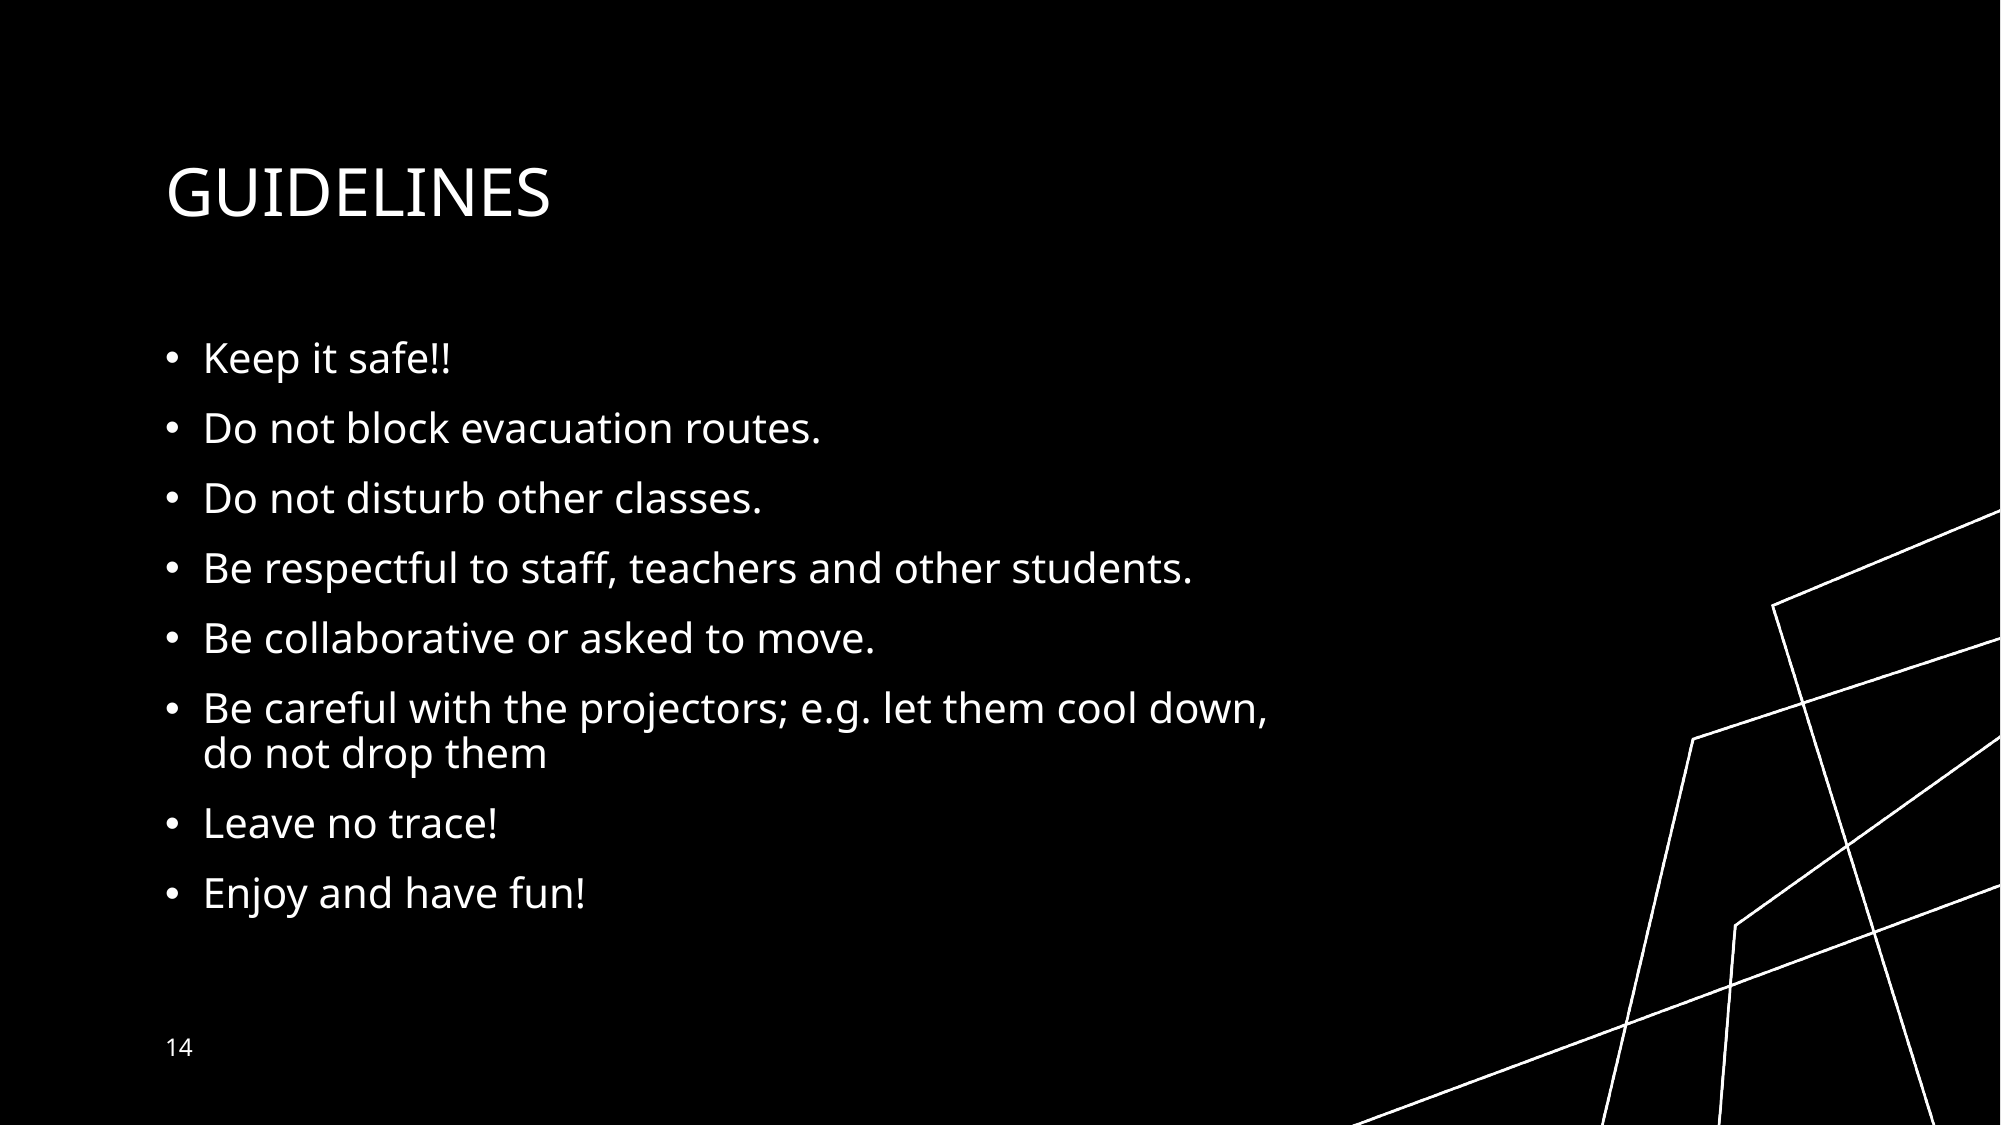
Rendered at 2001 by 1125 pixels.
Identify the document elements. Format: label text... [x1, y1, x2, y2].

title Guidelines [150, 59, 1344, 329]
slide_number 14 [150, 1024, 254, 1074]
list Keep it safe!! Do not block evacuation routes. Do not disturb other classes. Be respectful to staff, teachers and other students. Be collaborative or asked to move. Be careful with the projectors; e.g. let them cool down, do not drop them Leave no trace! Enjoy and have fun! [150, 329, 1344, 1012]
picture [1281, 496, 2000, 1125]
